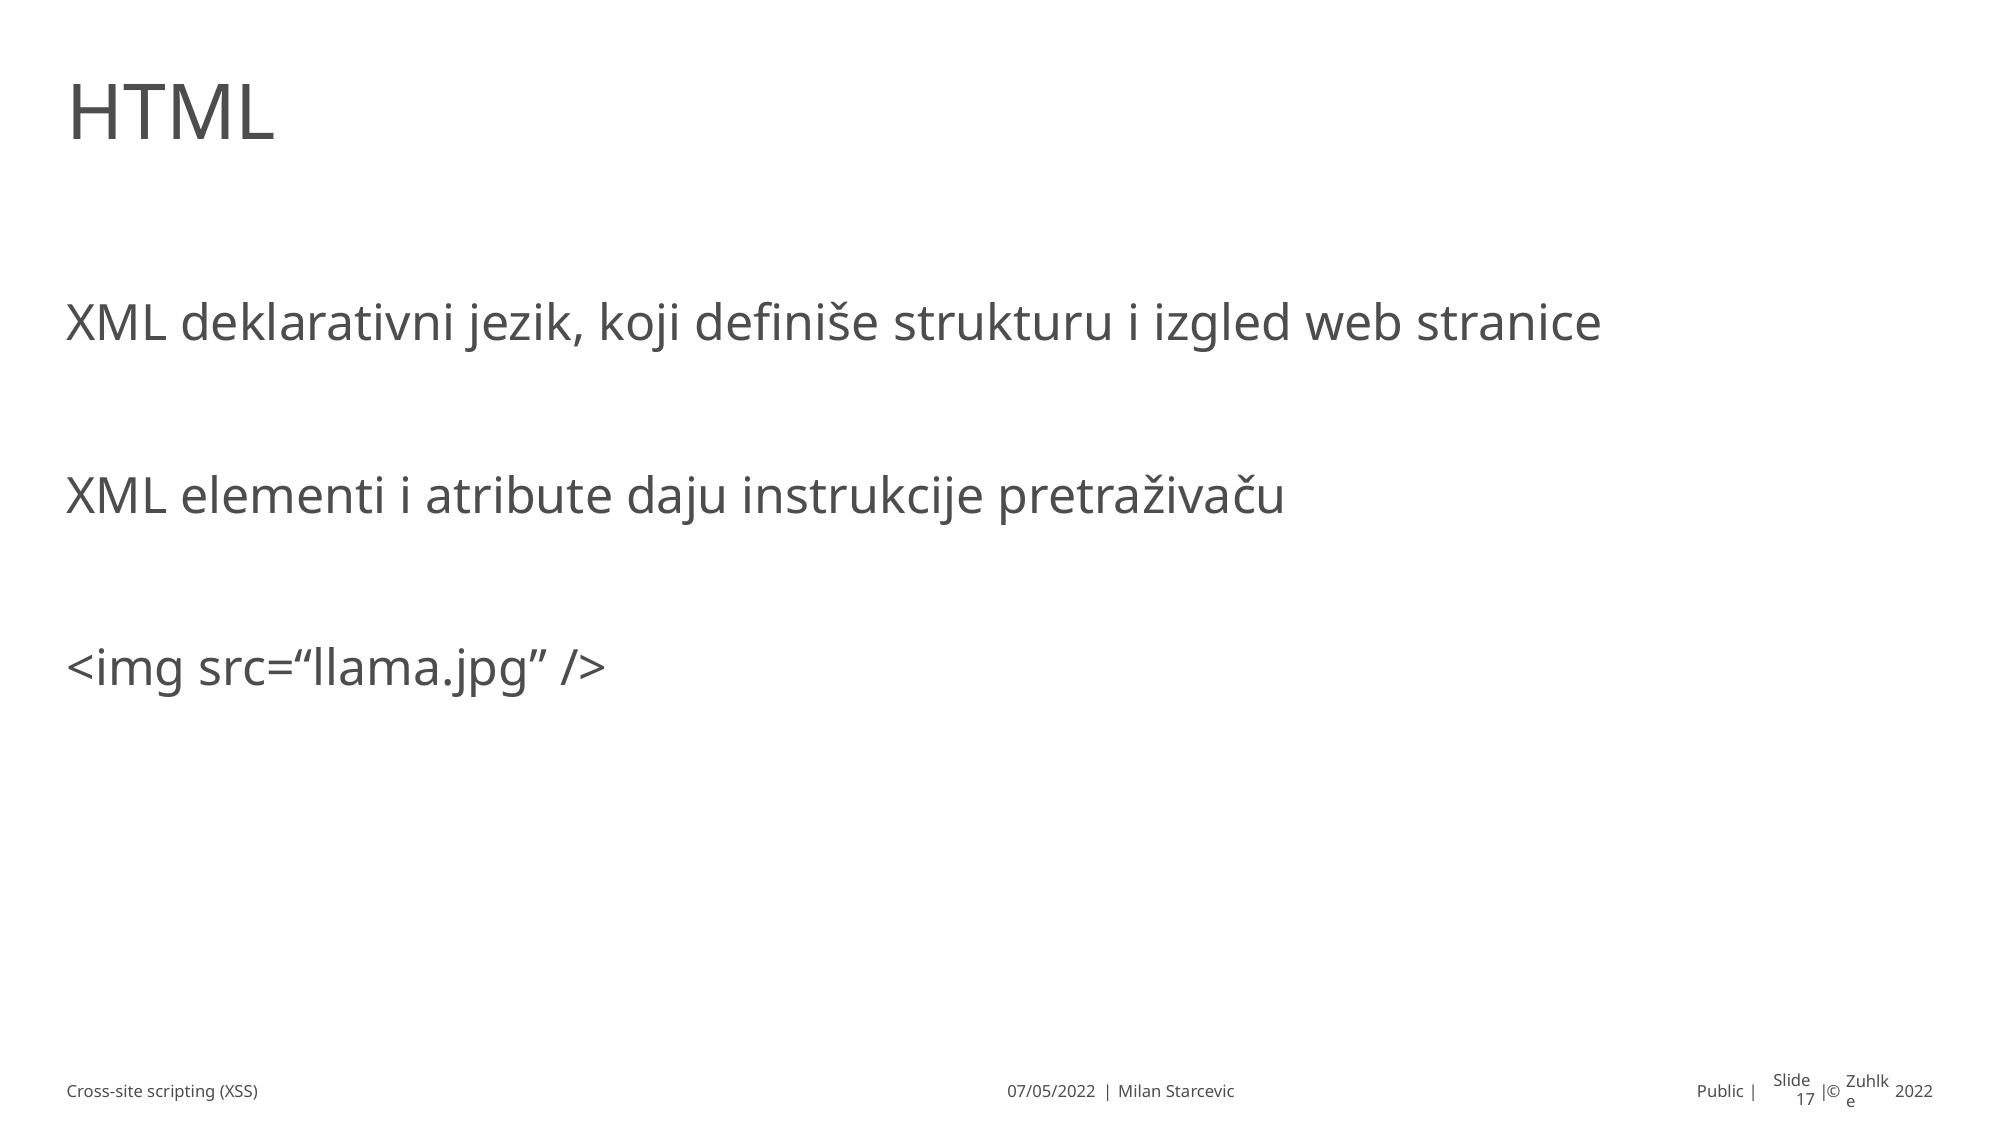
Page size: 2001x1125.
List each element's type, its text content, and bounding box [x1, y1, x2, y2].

title HTML [66, 66, 1934, 177]
list XML deklarativni jezik, koji definiše strukturu i izgled web stranice XML elementi i atribute daju instrukcije pretraživaču <img src=“llama.jpg” /> [66, 293, 1934, 1059]
